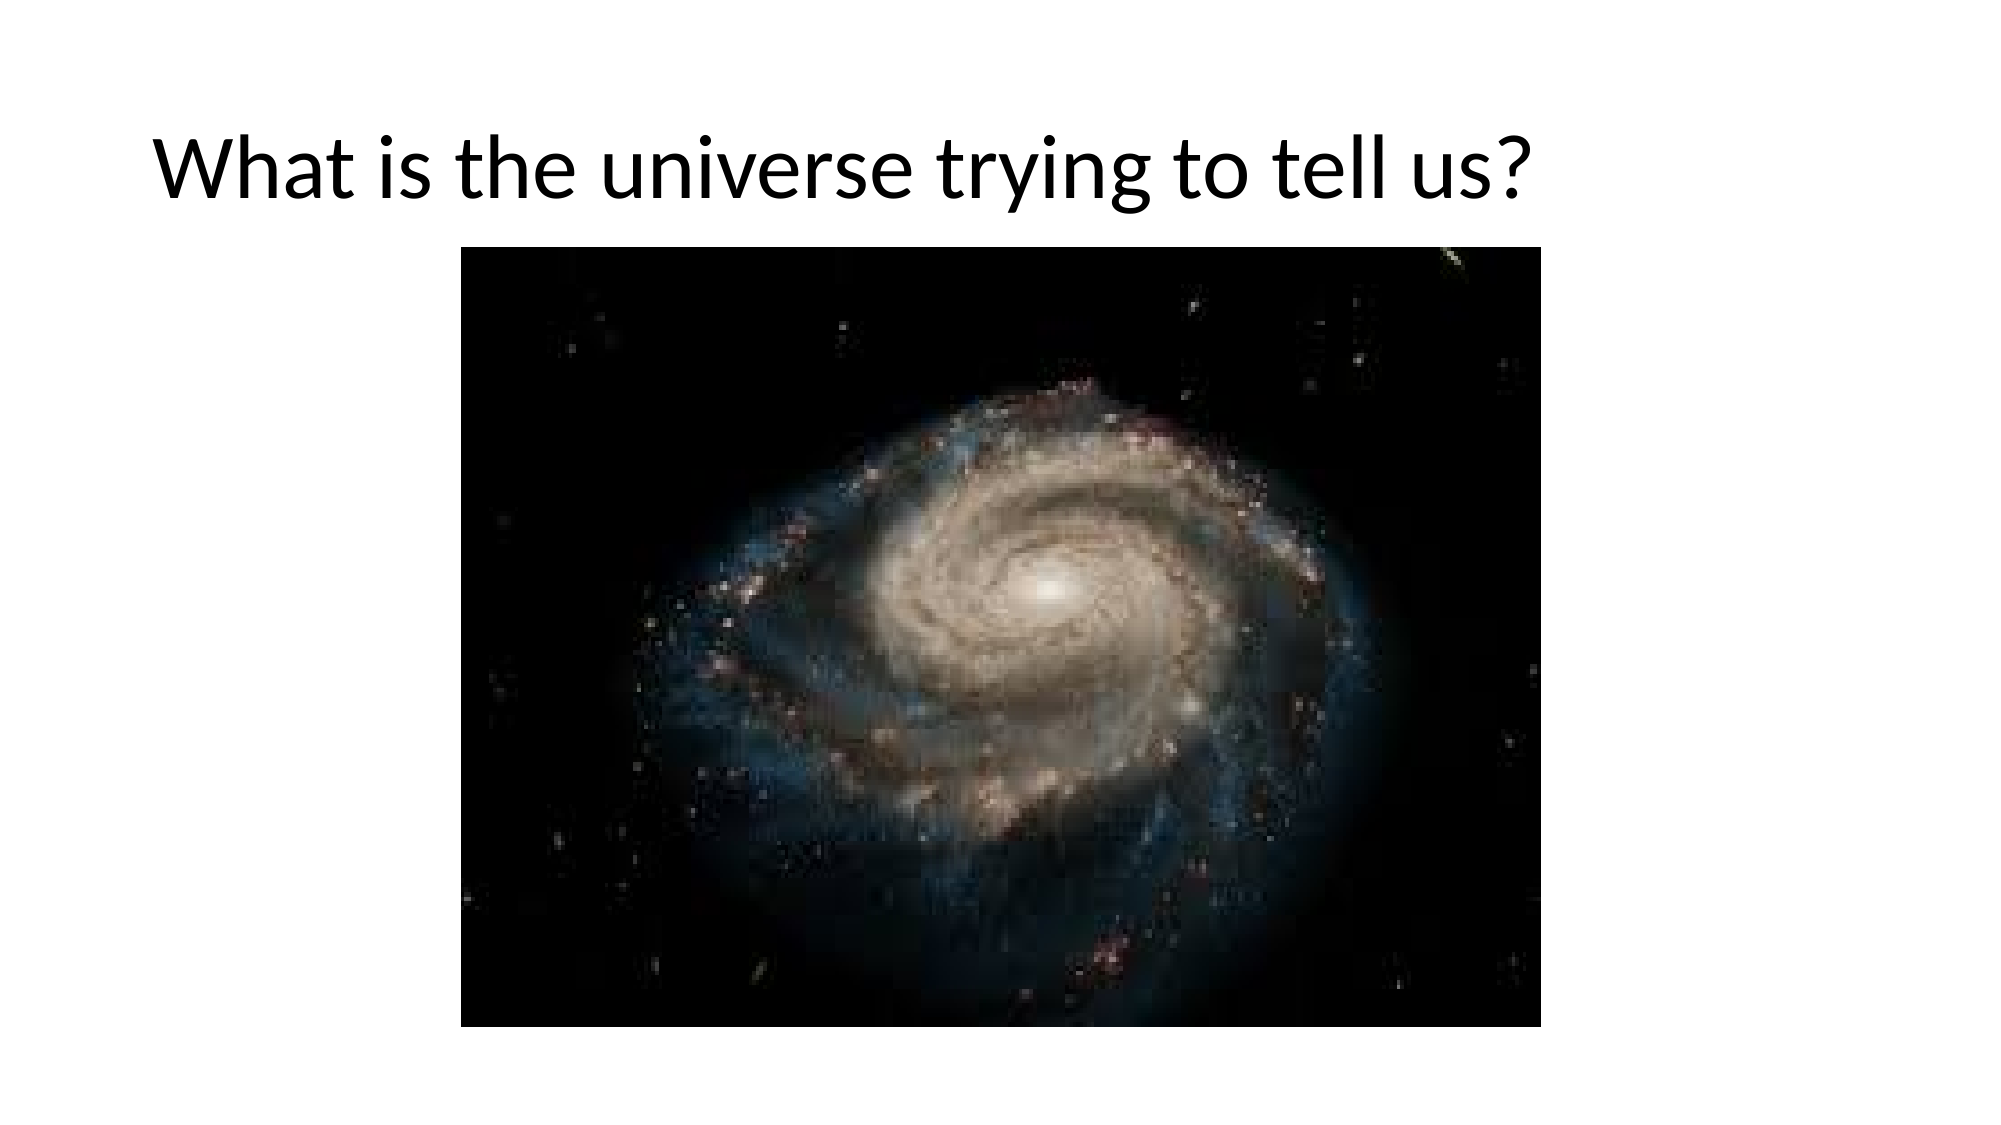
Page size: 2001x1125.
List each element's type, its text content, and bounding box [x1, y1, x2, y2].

picture [461, 247, 1541, 1027]
title What is the universe trying to tell us? [137, 59, 1863, 278]
